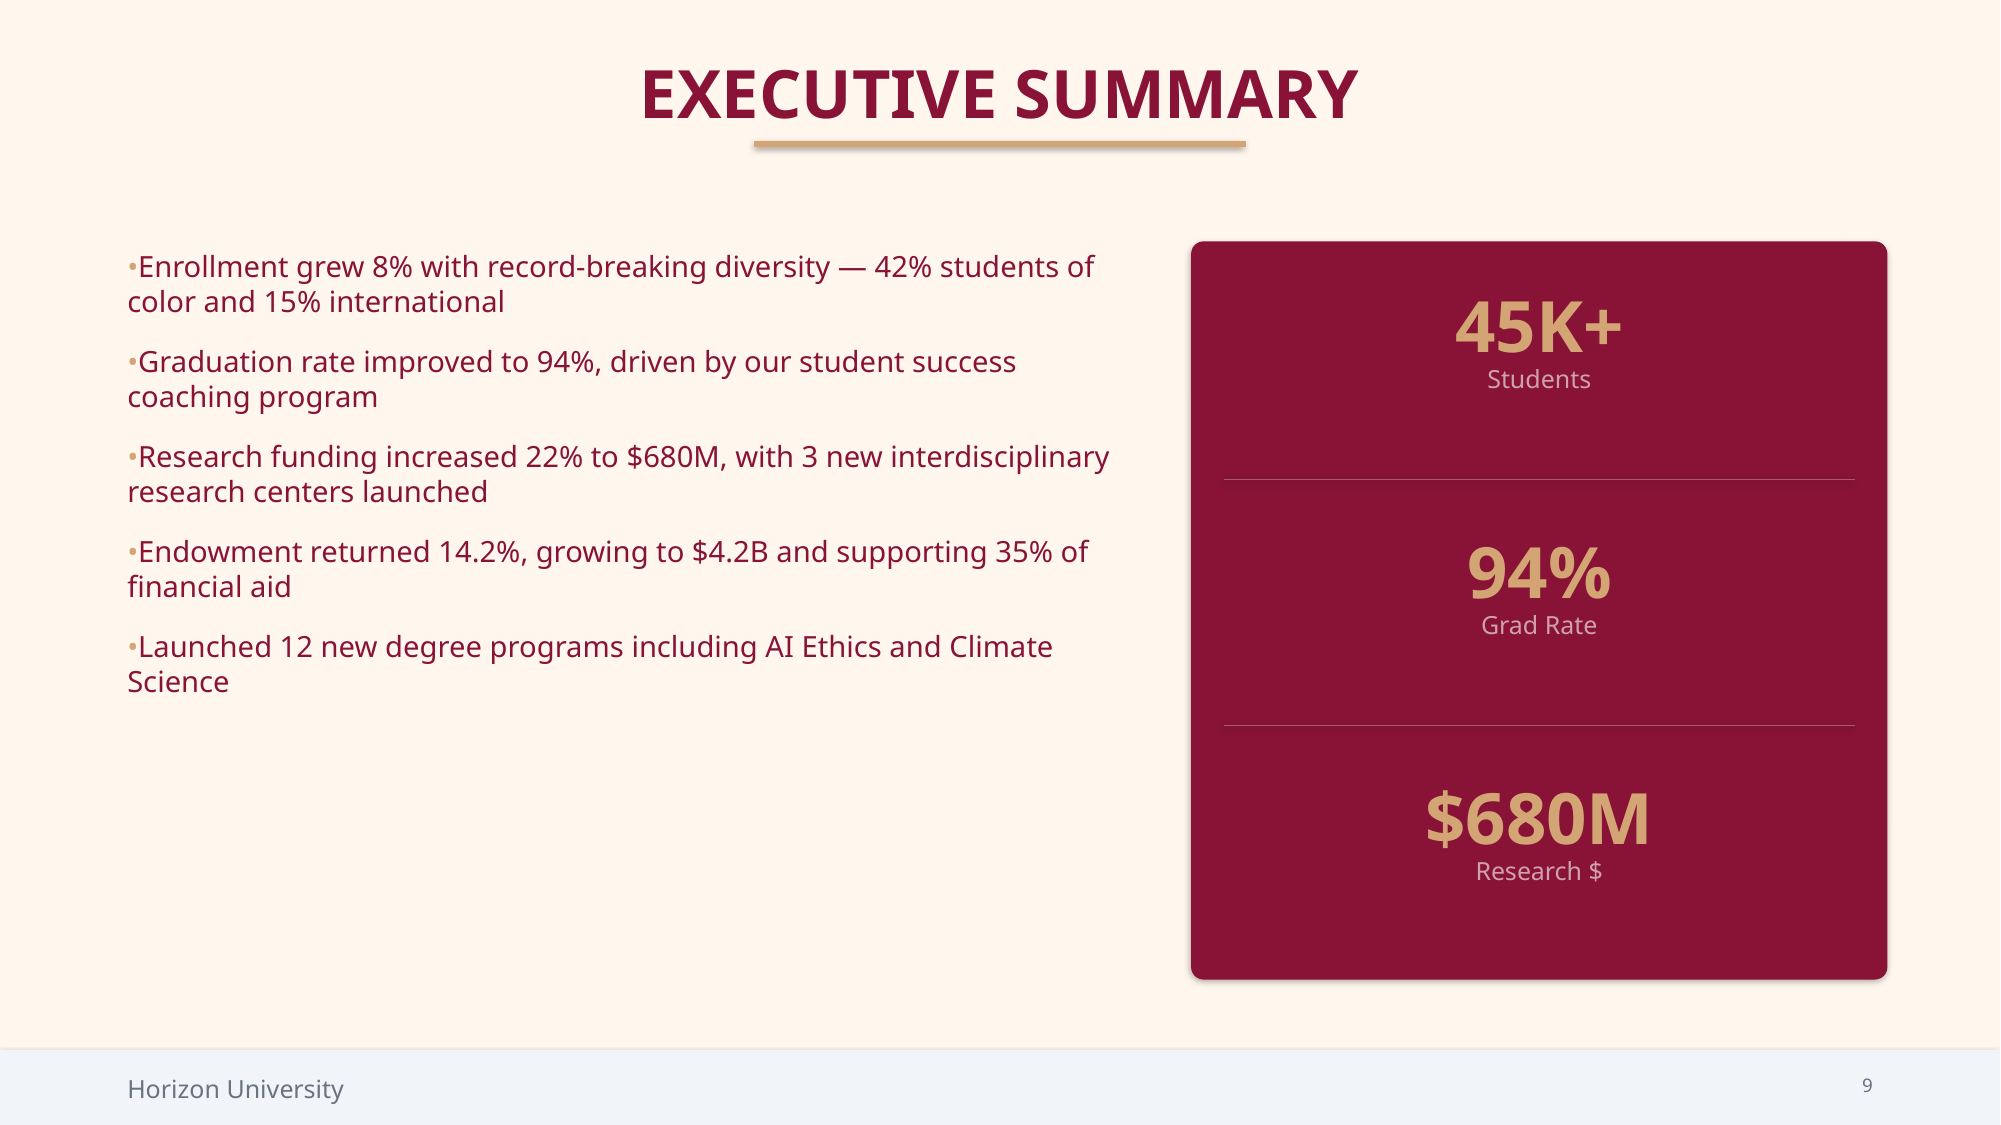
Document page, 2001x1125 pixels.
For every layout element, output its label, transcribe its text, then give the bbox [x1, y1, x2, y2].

text_box Horizon University [112, 1066, 605, 1112]
text_box [1224, 726, 1854, 733]
text_box [1224, 480, 1854, 486]
text_box EXECUTIVE SUMMARY [112, 44, 1888, 140]
text_box $680M [1215, 766, 1863, 848]
text_box 45K+ [1215, 274, 1863, 356]
text_box [1190, 240, 1889, 981]
text_box [0, 1049, 2000, 1125]
text_box Enrollment grew 8% with record-breaking diversity — 42% students of color and 15% international Graduation rate improved to 94%, driven by our student success coaching program Research funding increased 22% to $680M, with 3 new interdisciplinary research centers launched Endowment returned 14.2%, growing to $4.2B and supporting 35% of financial aid Launched 12 new degree programs including AI Ethics and Climate Science [112, 241, 1142, 706]
text_box [0, 0, 2000, 1049]
text_box 94% [1215, 520, 1863, 602]
text_box 9 [1821, 1066, 1888, 1104]
text_box Students [1215, 356, 1863, 401]
text_box Research $ [1215, 848, 1863, 894]
text_box Grad Rate [1215, 602, 1863, 647]
